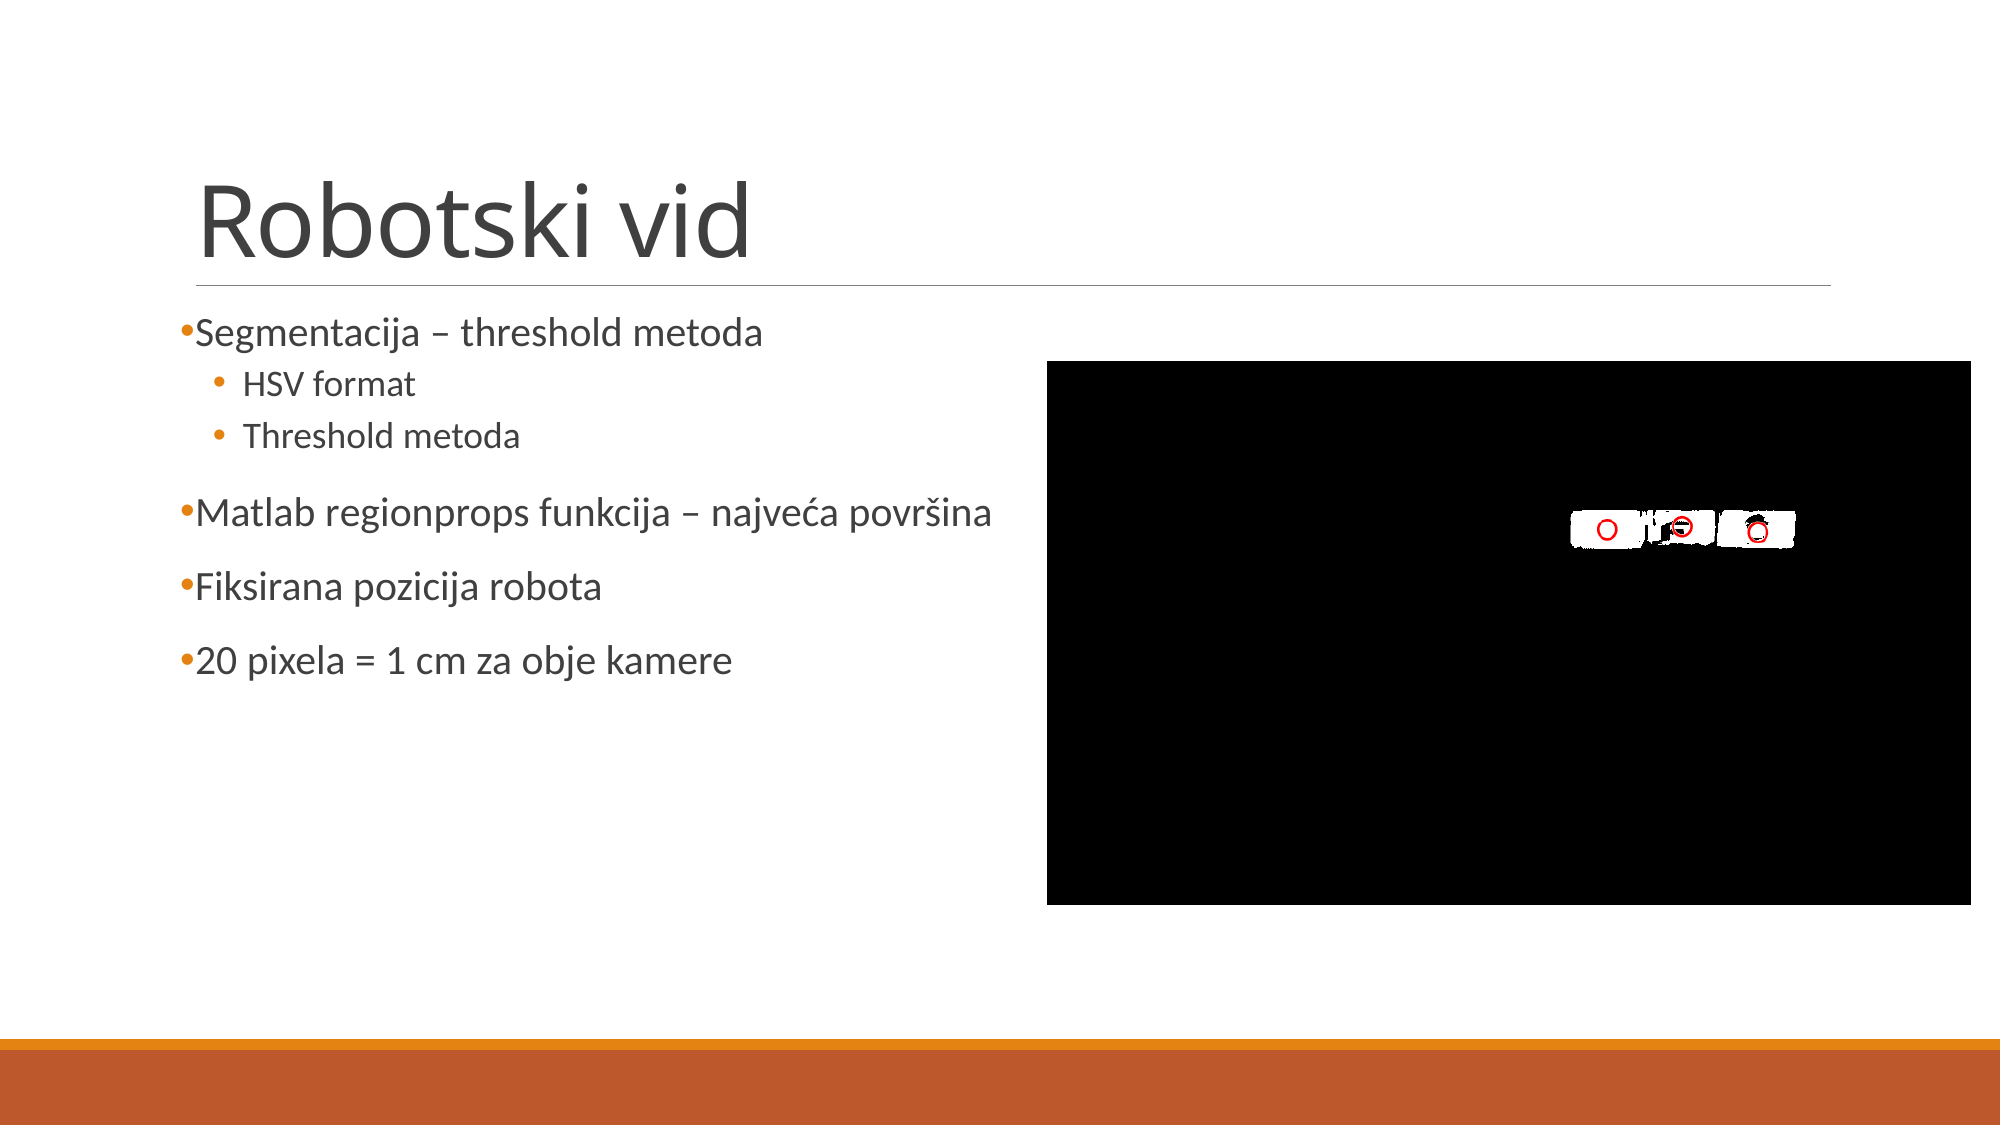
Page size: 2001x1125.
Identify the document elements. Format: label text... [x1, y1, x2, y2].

picture [1046, 360, 1972, 906]
title Robotski vid [180, 47, 1830, 285]
list Segmentacija – threshold metoda HSV format Threshold metoda Matlab regionprops funkcija – najveća površina Fiksirana pozicija robota 20 pixela = 1 cm za obje kamere [180, 302, 1830, 963]
